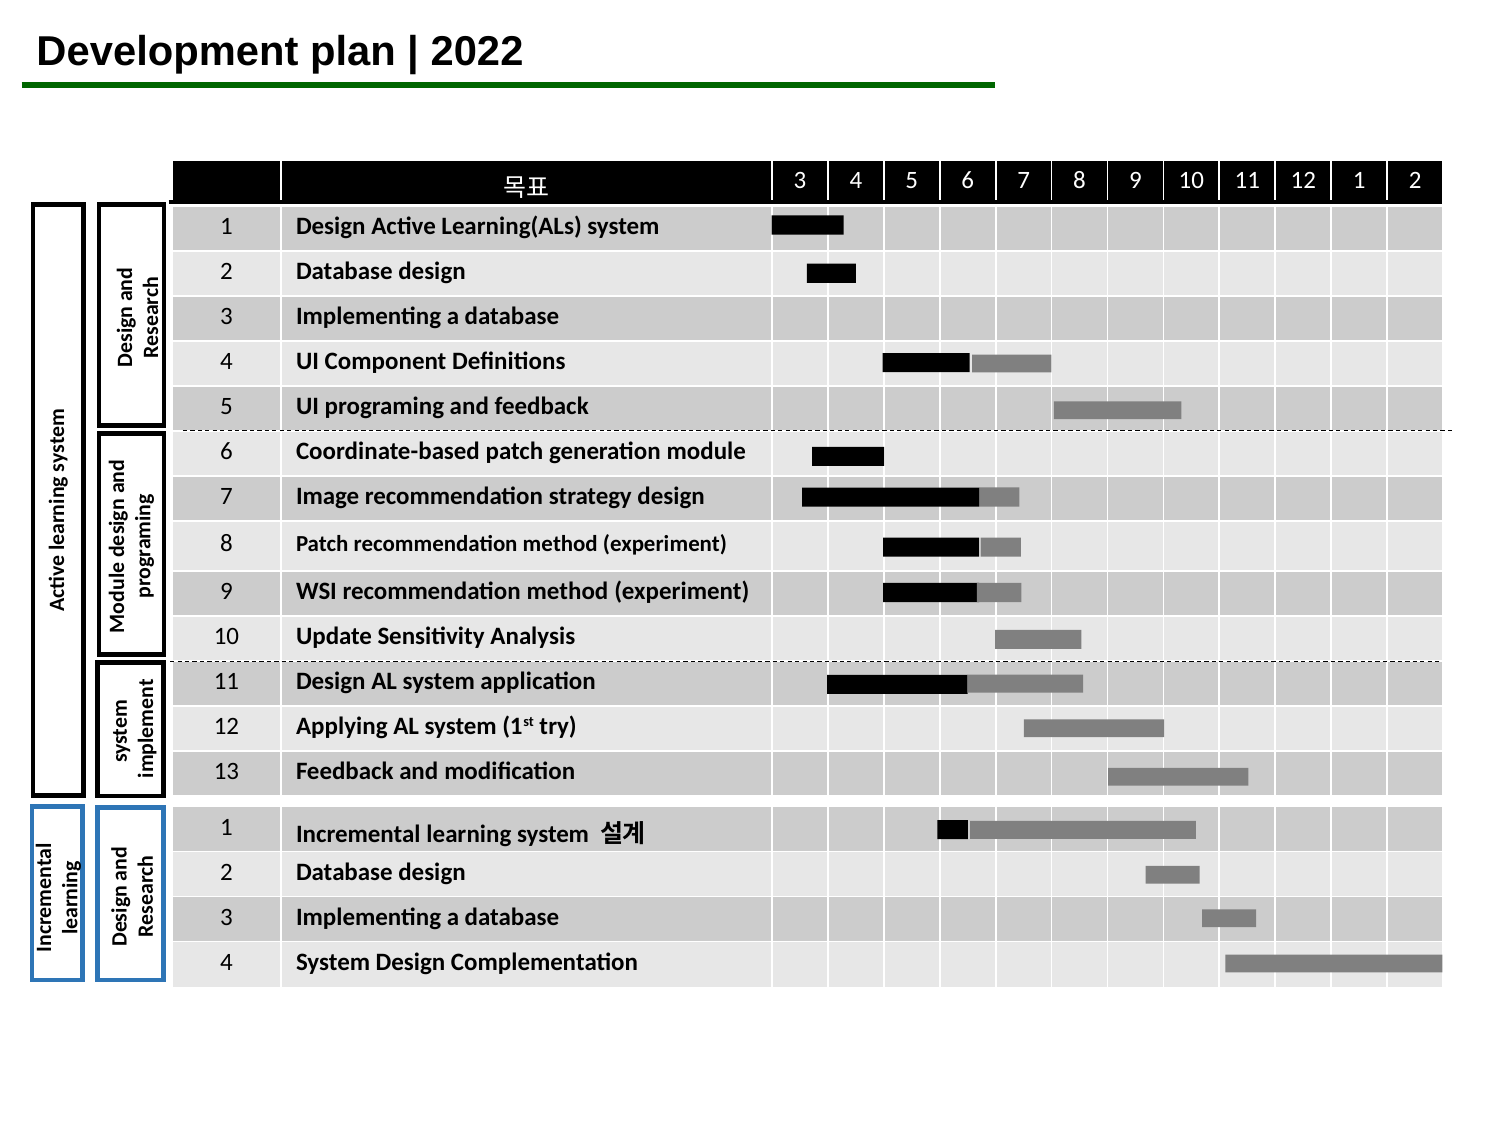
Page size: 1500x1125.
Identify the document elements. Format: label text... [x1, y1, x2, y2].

text_box [969, 820, 1197, 840]
table_cell Patch recommendation method (experiment) [282, 522, 771, 570]
table_cell UI Component Definitions [282, 342, 771, 385]
table_cell [941, 252, 995, 295]
table_cell [997, 694, 1051, 705]
table_header [1276, 807, 1330, 851]
table_header [1276, 207, 1330, 250]
table_header 11 [1220, 161, 1274, 200]
table_cell System Design Complementation [282, 942, 771, 987]
text_box [1023, 718, 1165, 738]
table_header [1164, 207, 1218, 250]
table_header 10 [1164, 161, 1218, 200]
table_cell [1052, 752, 1107, 795]
table_cell [1332, 852, 1386, 896]
table_cell [1220, 752, 1274, 795]
text_box [976, 582, 1022, 603]
table_cell [1164, 897, 1218, 941]
table_header Design Active Learning(ALs) system [282, 207, 771, 250]
table_cell [1332, 387, 1386, 430]
table_cell [1220, 477, 1274, 520]
table_header 6 [941, 161, 995, 200]
table_header [1220, 807, 1274, 851]
table_cell [997, 752, 1051, 795]
table_cell [1276, 522, 1330, 570]
text_box [978, 486, 1020, 508]
table_header [1220, 207, 1274, 250]
table_header [997, 207, 1051, 250]
table_cell [1220, 252, 1274, 295]
table_cell [1220, 662, 1274, 705]
text_box [811, 446, 885, 467]
table_cell [997, 617, 1051, 629]
table_header 8 [1052, 161, 1107, 200]
table_cell [773, 432, 827, 475]
table_header 1 [1332, 161, 1386, 200]
table_cell [885, 603, 939, 615]
table_header 5 [885, 161, 939, 200]
table_cell [1276, 572, 1330, 615]
table_cell [829, 695, 883, 705]
table_header 3 [773, 161, 827, 200]
table_header [1108, 840, 1163, 851]
table_cell [1332, 707, 1386, 750]
table_cell [885, 617, 939, 660]
text_box Module design and programing [94, 442, 98, 651]
table_header [1052, 807, 1107, 820]
table_cell [773, 297, 827, 340]
text_box [966, 674, 1084, 694]
table_header [885, 807, 939, 851]
table_cell Implementing a database [282, 297, 771, 340]
text_box Development plan | 2022 [21, 16, 1230, 81]
table_cell [885, 477, 939, 487]
table_cell [1332, 252, 1386, 295]
text_box [826, 674, 969, 695]
table_cell UI programing and feedback [282, 387, 771, 430]
table_cell [829, 707, 883, 750]
text_box [98, 204, 165, 427]
table_header [885, 207, 939, 250]
text_box [971, 354, 1052, 373]
table_cell [1332, 752, 1386, 795]
table_cell [829, 467, 883, 475]
table_header [1388, 207, 1442, 250]
table_cell [829, 752, 883, 795]
table_cell [997, 387, 1051, 430]
table_cell [997, 650, 1051, 660]
table_cell [1108, 297, 1163, 340]
table_cell 10 [173, 617, 280, 660]
text_box [806, 263, 857, 284]
table_cell [1108, 942, 1163, 987]
table_cell [1332, 617, 1386, 660]
table_cell [941, 752, 995, 795]
table_header 1 [173, 807, 280, 851]
text_box [994, 629, 1083, 650]
table_header [1108, 207, 1163, 250]
table_cell [1332, 662, 1386, 705]
table_cell [1388, 477, 1442, 520]
table_cell [1164, 387, 1218, 430]
table_cell [1108, 738, 1163, 750]
table_cell [829, 617, 883, 660]
table_cell [997, 942, 1051, 987]
table_cell [885, 695, 939, 705]
table_cell [885, 558, 939, 570]
table_cell [1388, 942, 1442, 954]
table_cell [885, 522, 939, 537]
table_cell 3 [173, 897, 280, 941]
table_cell [773, 752, 827, 795]
text_box [980, 537, 1022, 558]
table_cell [1220, 342, 1274, 385]
table_cell [997, 432, 1051, 475]
table_cell [997, 852, 1051, 896]
table_cell [773, 662, 827, 705]
table_cell Update Sensitivity Analysis [282, 617, 771, 660]
table_header [1108, 807, 1163, 820]
table_cell [885, 572, 939, 582]
table_cell [1276, 942, 1330, 954]
table_cell [997, 477, 1051, 520]
table_cell [1220, 522, 1274, 570]
table_cell [829, 662, 883, 674]
table_cell [1164, 707, 1218, 750]
table_cell [1220, 942, 1274, 987]
table_cell [941, 522, 995, 537]
table_cell [1052, 617, 1107, 660]
table_cell [773, 477, 827, 520]
table_cell [1332, 432, 1386, 475]
table_cell [1164, 662, 1218, 705]
table_cell [941, 558, 995, 570]
table_cell [997, 662, 1051, 674]
table_cell [885, 508, 939, 520]
table_cell [997, 342, 1051, 354]
table_cell 6 [173, 432, 280, 475]
table_cell [997, 252, 1051, 295]
table_cell [773, 707, 827, 750]
table_cell [773, 942, 827, 987]
table_cell [1388, 617, 1442, 660]
table_cell 11 [173, 662, 280, 705]
table_cell [1388, 572, 1442, 615]
table_cell [829, 297, 883, 340]
table_cell Applying AL system (1st try) [282, 707, 771, 750]
table_cell [1276, 707, 1330, 750]
table_cell [1220, 897, 1274, 941]
table_header [829, 807, 883, 851]
table_cell [1108, 420, 1163, 430]
text_box [1107, 767, 1249, 787]
table_cell Implementing a database [282, 897, 771, 941]
table_cell 5 [173, 387, 280, 430]
text_box [98, 432, 165, 656]
text_box system implement [97, 661, 165, 794]
table_header [1164, 807, 1218, 851]
table_cell [1052, 572, 1107, 615]
table_cell [1388, 297, 1442, 340]
table_cell [829, 522, 883, 570]
table_cell [1164, 297, 1218, 340]
table_header 1 [173, 207, 280, 250]
table_cell [829, 432, 883, 446]
table_header [1052, 840, 1107, 851]
table_header [1332, 807, 1386, 851]
text_box [1224, 954, 1444, 973]
table_cell [773, 387, 827, 430]
table_cell [1220, 572, 1274, 615]
table_cell [941, 297, 995, 340]
table_cell [941, 707, 995, 750]
table_cell [1220, 297, 1274, 340]
table_cell [1052, 738, 1107, 750]
table_cell [1276, 897, 1330, 941]
table_cell [941, 603, 995, 615]
table_header [773, 236, 827, 250]
text_box [882, 582, 976, 603]
table_cell [941, 694, 995, 705]
text_box Incremental learning [21, 804, 89, 987]
table_cell [1332, 342, 1386, 385]
table_cell [1276, 252, 1330, 295]
table_cell [1052, 897, 1107, 941]
table_cell [885, 432, 939, 475]
table_cell [1276, 477, 1330, 520]
table_cell [1332, 942, 1386, 954]
table_cell [1164, 252, 1218, 295]
table_header [997, 840, 1051, 851]
table_cell [1108, 572, 1163, 615]
table_cell [1220, 432, 1274, 475]
text_box Design and Research [165, 213, 170, 422]
table_cell [1388, 522, 1442, 570]
table_cell [997, 373, 1051, 385]
table_cell [1052, 387, 1107, 430]
table_cell [1052, 662, 1107, 705]
table_header [941, 207, 995, 250]
table_header [773, 207, 827, 214]
table_cell [1276, 852, 1330, 896]
table_cell Database design [282, 252, 771, 295]
table_cell [885, 707, 939, 750]
table_cell [1276, 617, 1330, 660]
table_cell [1108, 752, 1163, 767]
table_header [941, 840, 995, 851]
table_header Incremental learning system 설계 [282, 807, 771, 851]
table_cell [885, 942, 939, 987]
table_header [1332, 207, 1386, 250]
table_cell [1220, 707, 1274, 750]
table_cell [1052, 707, 1107, 718]
table_cell [1052, 477, 1107, 520]
table_cell 9 [173, 572, 280, 615]
table_cell [1052, 852, 1107, 896]
table_cell [1164, 617, 1218, 660]
table_header 목표 [282, 161, 771, 200]
table_cell [1388, 752, 1442, 795]
table_header [829, 207, 883, 250]
table_cell [1052, 252, 1107, 295]
table_cell [1164, 852, 1218, 896]
table_cell [829, 387, 883, 430]
table_cell [1332, 477, 1386, 520]
table_cell [997, 897, 1051, 941]
table_cell [1388, 973, 1442, 987]
table_cell [885, 662, 939, 674]
table_cell [1388, 707, 1442, 750]
table_cell [885, 852, 939, 896]
table_cell WSI recommendation method (experiment) [282, 572, 771, 615]
table_cell [1164, 787, 1218, 795]
table_cell [941, 897, 995, 941]
table_header 9 [1108, 161, 1163, 200]
table_cell [829, 477, 883, 487]
table_cell [941, 432, 995, 475]
table_cell [1108, 522, 1163, 570]
table_cell [1164, 942, 1218, 987]
table_cell [941, 387, 995, 430]
table_cell Design AL system application [282, 662, 771, 705]
table_header 7 [997, 161, 1051, 200]
table_cell [1388, 852, 1442, 896]
table_cell [829, 342, 883, 385]
table_header 12 [1276, 161, 1330, 200]
table_cell [941, 852, 995, 896]
table_cell 3 [173, 297, 280, 340]
table_cell [1332, 572, 1386, 615]
table_cell [773, 572, 827, 615]
text_box [801, 487, 980, 508]
table_cell 2 [173, 252, 280, 295]
table_cell [941, 942, 995, 987]
table_cell [829, 572, 883, 615]
text_box [1145, 865, 1201, 885]
table_cell [1052, 942, 1107, 987]
table_cell [1108, 387, 1163, 400]
text_box [32, 204, 85, 797]
table_cell [1108, 342, 1163, 385]
table_cell [1276, 387, 1330, 430]
table_cell [885, 297, 939, 340]
text_box [1053, 400, 1182, 420]
text_box Design and Research [97, 794, 165, 999]
table_cell [1388, 432, 1442, 475]
table_header [1388, 807, 1442, 851]
table_cell Feedback and modification [282, 752, 771, 795]
table_cell [997, 707, 1051, 750]
table_cell 7 [173, 477, 280, 520]
table_cell [1108, 707, 1163, 718]
table_cell [997, 297, 1051, 340]
table_cell [1332, 297, 1386, 340]
text_box [882, 352, 971, 373]
table_cell [1276, 297, 1330, 340]
text_box [1201, 908, 1257, 928]
text_box [936, 819, 969, 840]
table_cell [1108, 852, 1163, 896]
table_header [773, 807, 827, 851]
table_header [997, 807, 1051, 820]
table_cell [885, 252, 939, 295]
table_cell [1220, 852, 1274, 896]
table_cell [1388, 252, 1442, 295]
table_cell [1276, 662, 1330, 705]
table_cell [1276, 752, 1330, 795]
table_cell 13 [173, 752, 280, 795]
table_header [941, 807, 995, 820]
table_cell [1164, 342, 1218, 385]
table_cell Database design [282, 852, 771, 896]
table_cell [1388, 897, 1442, 941]
text_box [771, 214, 845, 236]
table_cell [997, 572, 1051, 615]
table_cell [941, 477, 995, 487]
table_cell [773, 852, 827, 896]
table_cell [829, 897, 883, 941]
table_cell [885, 897, 939, 941]
table_cell [1220, 617, 1274, 660]
table_cell [1332, 522, 1386, 570]
table_cell Coordinate-based patch generation module [282, 432, 771, 475]
table_header [173, 161, 280, 200]
table_cell [773, 522, 827, 570]
table_cell Image recommendation strategy design [282, 477, 771, 520]
table_cell [1108, 477, 1163, 520]
table_cell 8 [173, 522, 280, 570]
table_cell [1276, 432, 1330, 475]
text_box [882, 537, 980, 558]
text_box Active learning system [34, 370, 76, 651]
table_cell [773, 897, 827, 941]
table_cell [941, 342, 995, 354]
table_cell [1052, 342, 1107, 385]
table_cell [829, 942, 883, 987]
table_cell [1052, 522, 1107, 570]
table_cell [1332, 973, 1386, 987]
table_cell [1220, 387, 1274, 430]
table_cell [885, 373, 939, 385]
table_header 2 [1388, 161, 1442, 204]
table_cell 4 [173, 942, 280, 987]
table_cell [1164, 432, 1218, 475]
table_cell [1332, 897, 1386, 941]
table_cell [1108, 617, 1163, 660]
table_cell [773, 252, 827, 295]
table_cell [1052, 432, 1107, 475]
table_cell [941, 617, 995, 660]
table_cell [941, 572, 995, 582]
table_cell [885, 752, 939, 795]
table_cell [1108, 252, 1163, 295]
table_cell [941, 373, 995, 385]
table_cell [1164, 572, 1218, 615]
table_cell [885, 342, 939, 352]
table_cell [829, 252, 883, 295]
table_cell [1388, 387, 1442, 430]
table_cell [829, 852, 883, 896]
table_cell [1388, 662, 1442, 705]
table_header 4 [829, 161, 883, 200]
table_cell [941, 662, 995, 674]
table_cell [1164, 522, 1218, 570]
table_cell [1108, 432, 1163, 475]
table_cell 12 [173, 707, 280, 750]
table_cell [1276, 342, 1330, 385]
table_cell 4 [173, 342, 280, 385]
table_cell [1164, 752, 1218, 767]
table_cell [941, 508, 995, 520]
table_cell [773, 617, 827, 660]
table_cell 2 [173, 852, 280, 896]
table_cell [885, 387, 939, 430]
table_cell [773, 342, 827, 385]
table_cell [1108, 787, 1163, 795]
table_cell [829, 508, 883, 520]
table_cell [1108, 662, 1163, 705]
table_cell [1052, 297, 1107, 340]
table_cell [1276, 973, 1330, 987]
table_cell [997, 522, 1051, 570]
table_cell [1108, 897, 1163, 941]
table_cell [1388, 342, 1442, 385]
table_cell [1164, 477, 1218, 520]
table_header [1052, 207, 1107, 250]
